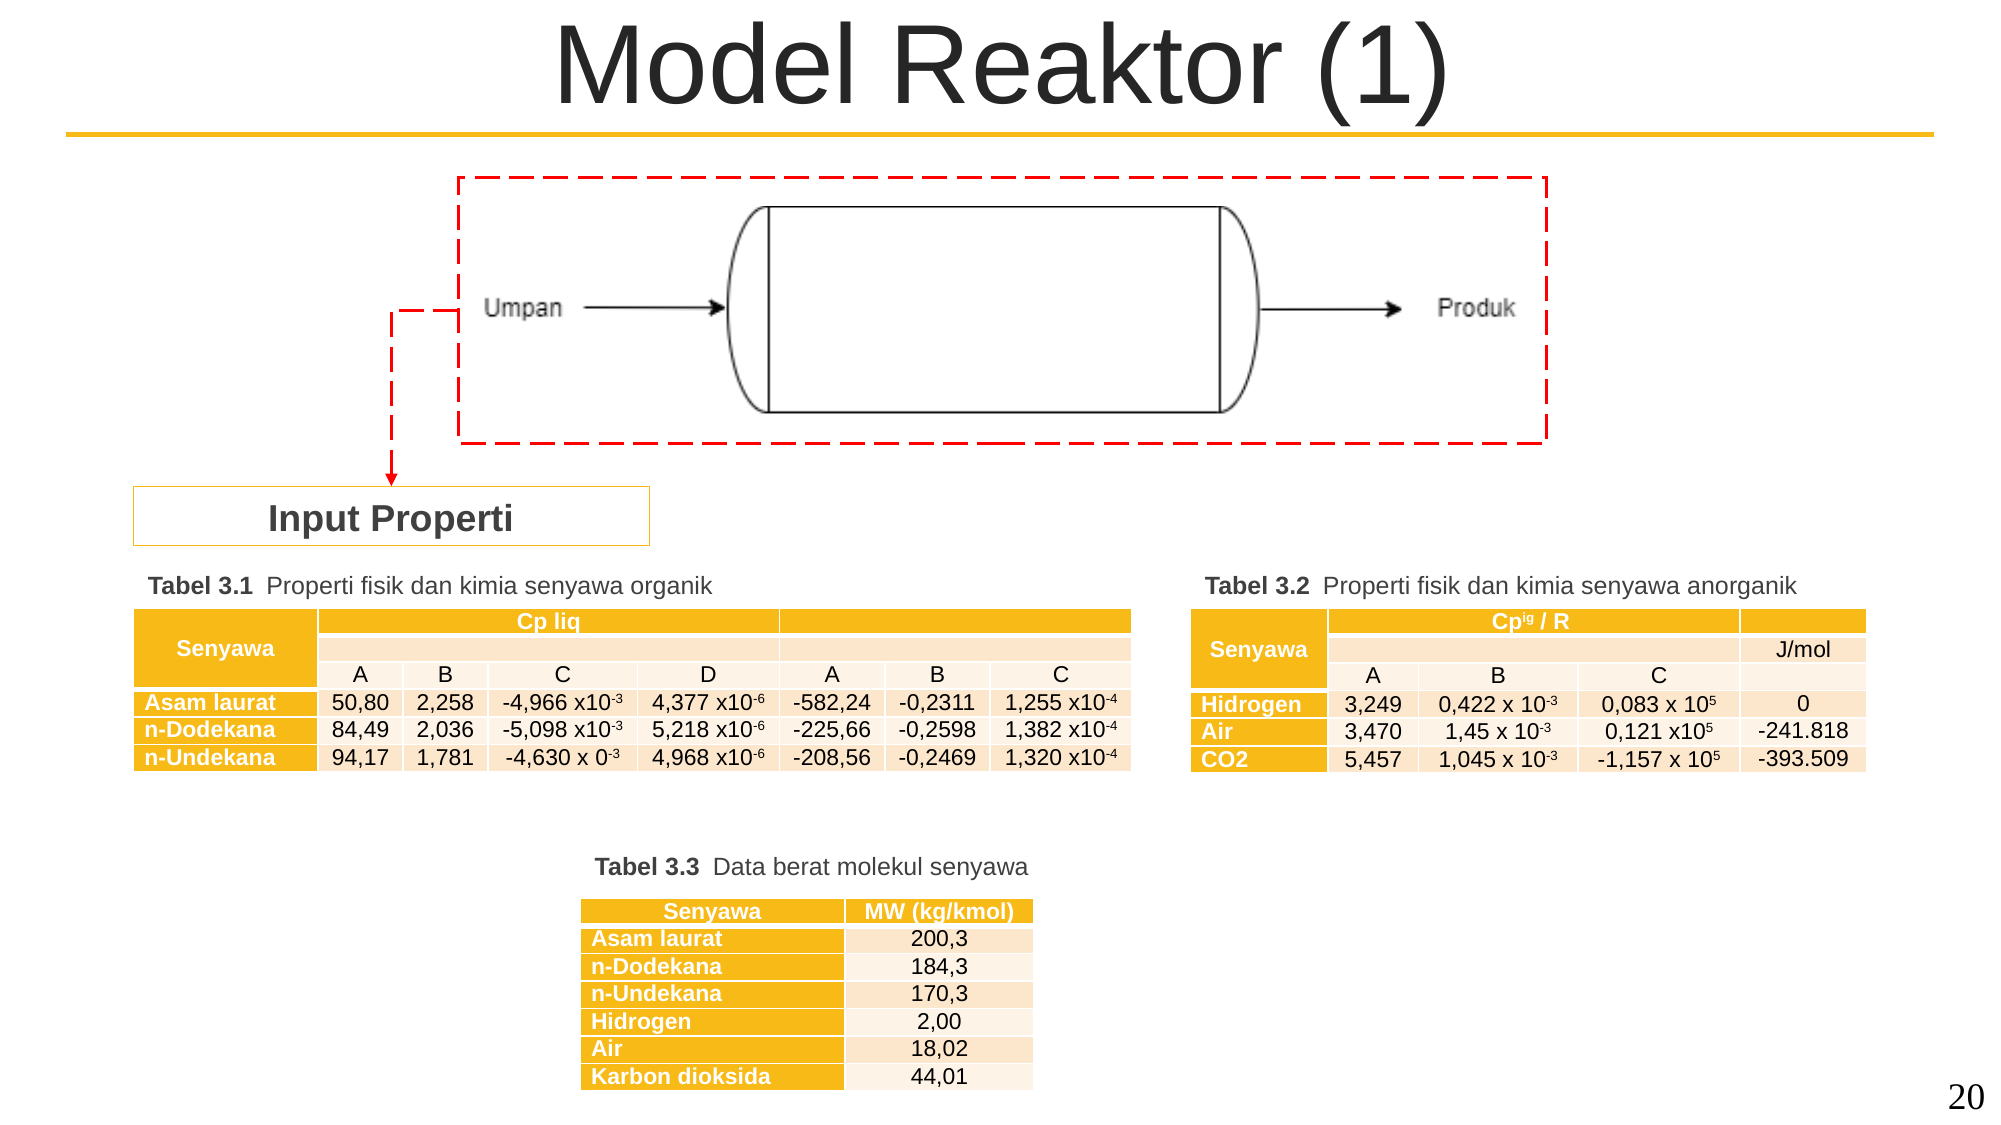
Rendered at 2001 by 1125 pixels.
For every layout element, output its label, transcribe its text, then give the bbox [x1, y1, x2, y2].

table_cell 18,02 [846, 1037, 1033, 1063]
table_cell 170,3 [846, 982, 1033, 1008]
table_cell Air [581, 1037, 844, 1063]
table_cell Asam laurat [581, 929, 844, 953]
text_box Input Properti [133, 486, 650, 546]
text_box Tabel 3.2 Properti fisik dan kimia senyawa anorganik [1189, 562, 1867, 608]
table_cell n-Undekana [581, 982, 844, 1008]
table_cell 200,3 [846, 929, 1033, 953]
table_cell 2,00 [846, 1009, 1033, 1035]
table_cell Karbon dioksida [581, 1064, 844, 1090]
table_cell Hidrogen [581, 1009, 844, 1035]
table_header MW (kg/kmol) [846, 899, 1033, 923]
table_cell 184,3 [846, 954, 1033, 980]
table_header Senyawa [581, 899, 844, 923]
text_box [457, 176, 1548, 444]
picture [471, 206, 1529, 416]
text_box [391, 310, 459, 487]
text_box Tabel 3.3 Data berat molekul senyawa [579, 843, 1047, 888]
table_cell n-Dodekana [581, 954, 844, 980]
table_cell 44,01 [846, 1064, 1033, 1090]
list Model Reaktor (1) [53, 8, 1952, 127]
text_box Tabel 3.1 Properti fisik dan kimia senyawa organik [133, 562, 1133, 608]
